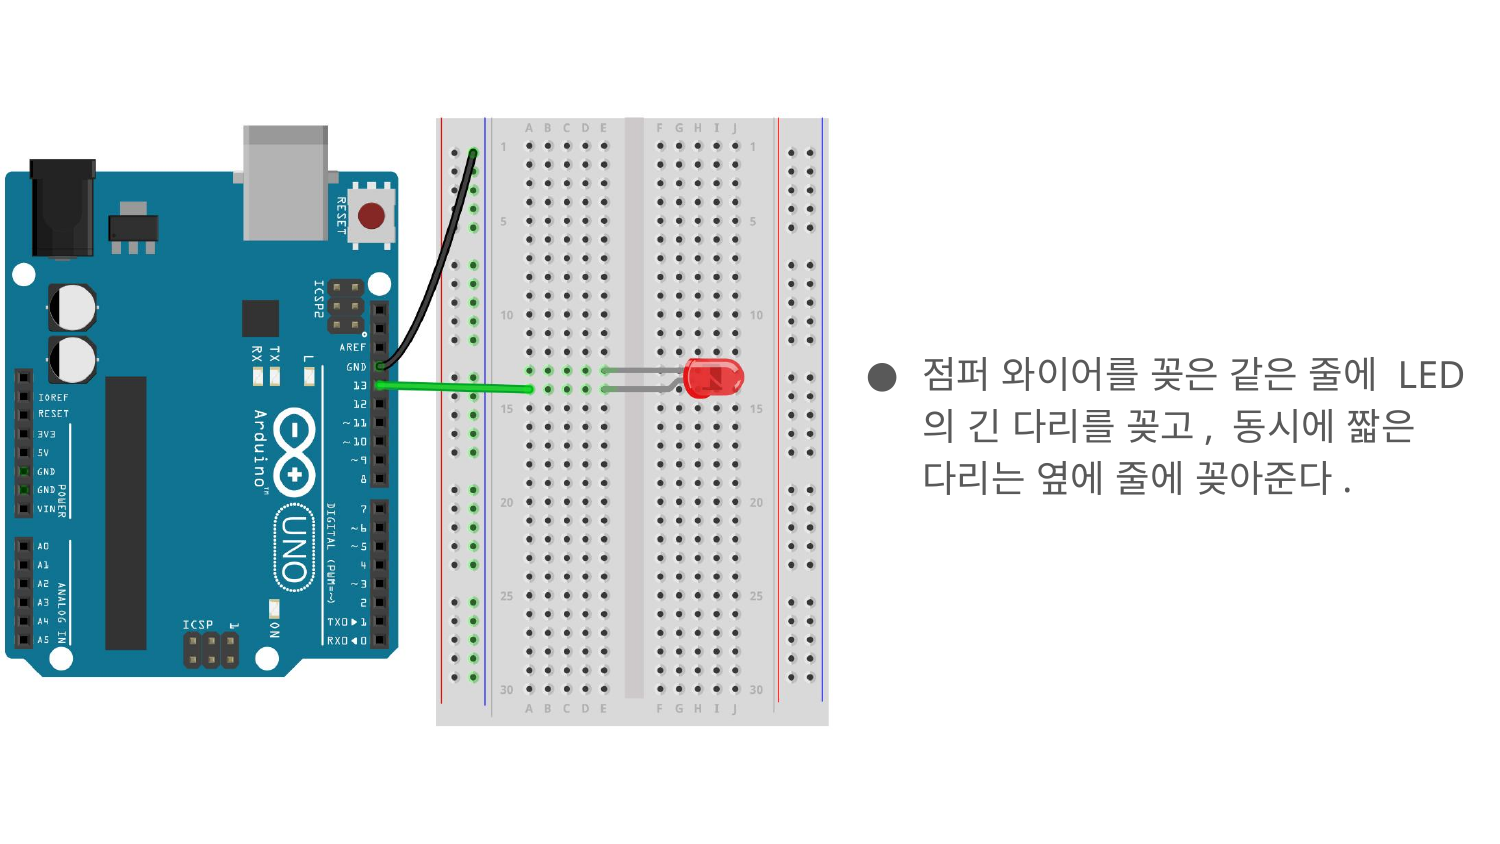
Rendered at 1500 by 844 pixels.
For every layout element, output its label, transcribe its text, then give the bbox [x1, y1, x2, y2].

list 점퍼 와이어를 꽂은 같은 줄에 LED의 긴 다리를 꽂고, 동시에 짧은 다리는 옆에 줄에 꽂아준다. [832, 0, 1500, 844]
picture [0, 112, 833, 732]
